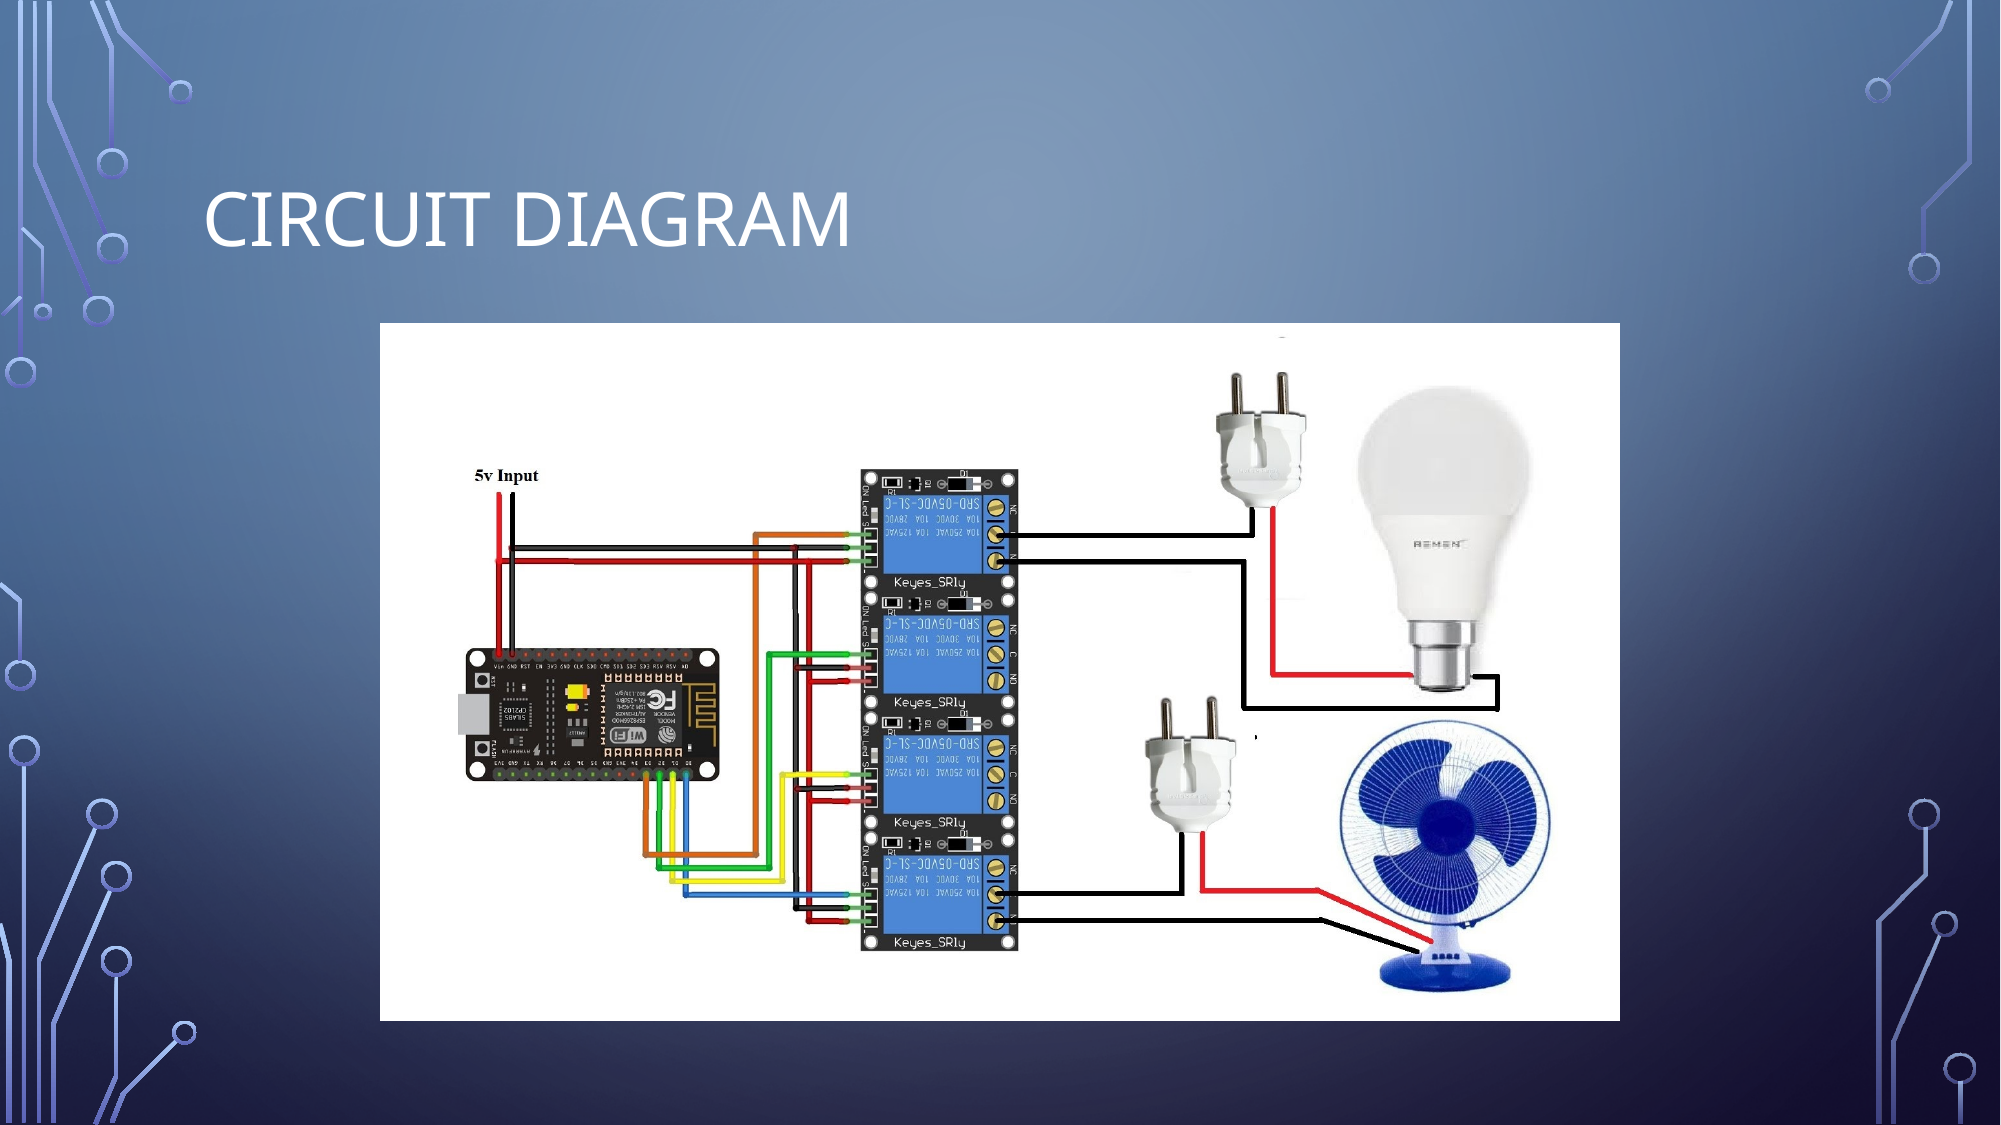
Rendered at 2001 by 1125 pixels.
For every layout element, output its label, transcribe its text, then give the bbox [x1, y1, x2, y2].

picture [380, 323, 1620, 1022]
title Circuit diagram [187, 101, 1813, 344]
